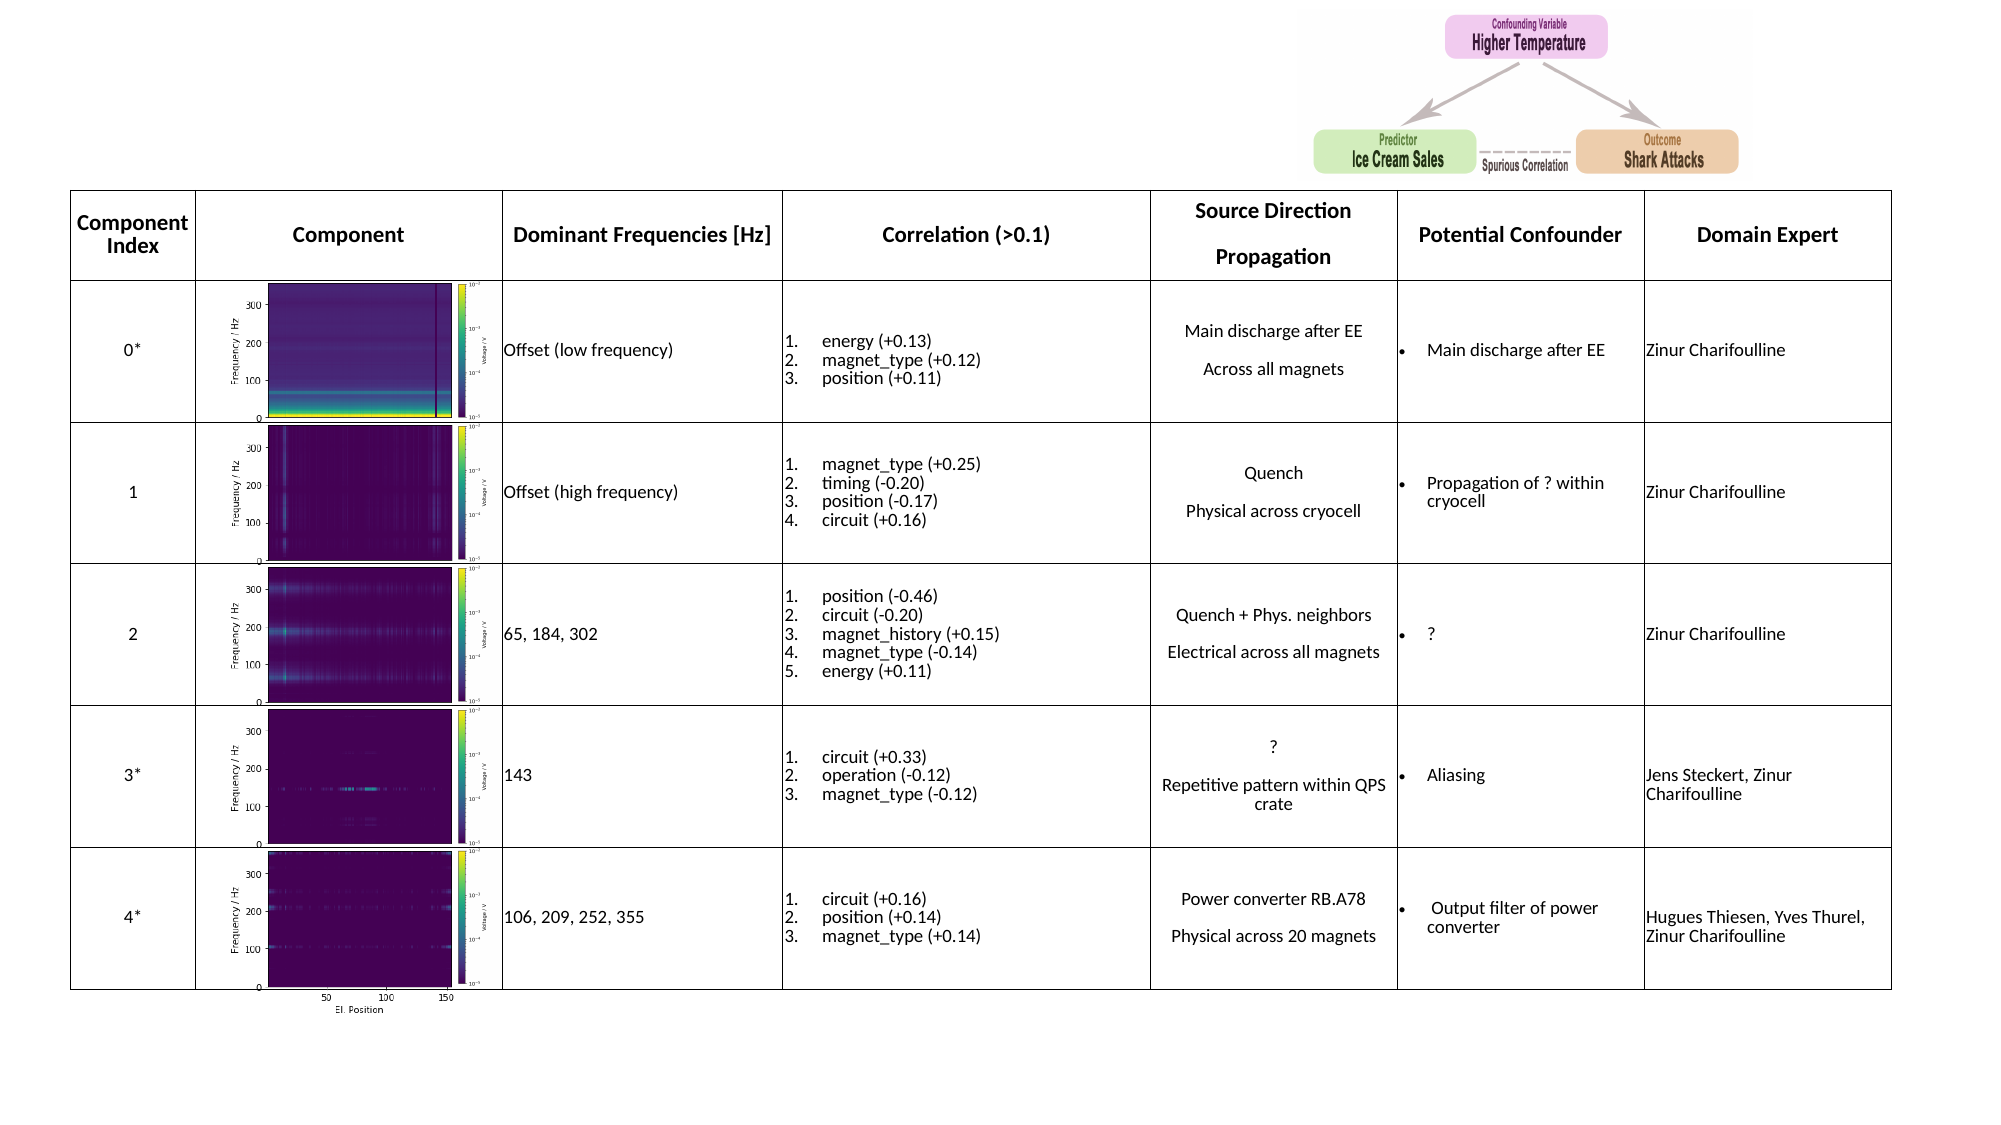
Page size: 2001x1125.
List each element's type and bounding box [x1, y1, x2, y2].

text_box [227, 280, 501, 1017]
picture [1297, 9, 1753, 182]
